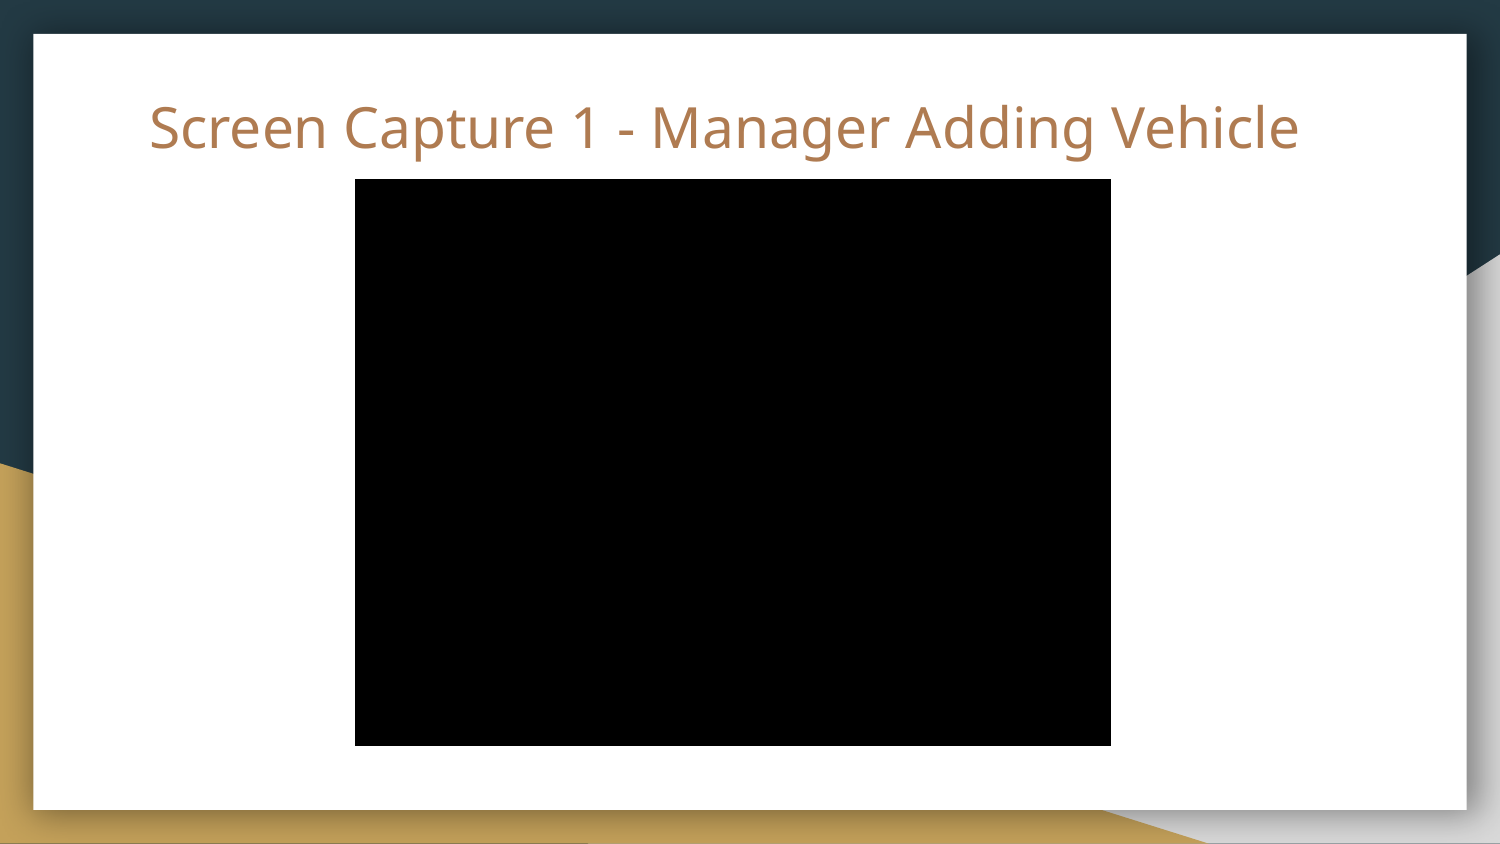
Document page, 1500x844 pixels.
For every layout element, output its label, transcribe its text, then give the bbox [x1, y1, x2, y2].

picture [355, 179, 1111, 747]
title Screen Capture 1 - Manager Adding Vehicle [134, 76, 1366, 233]
